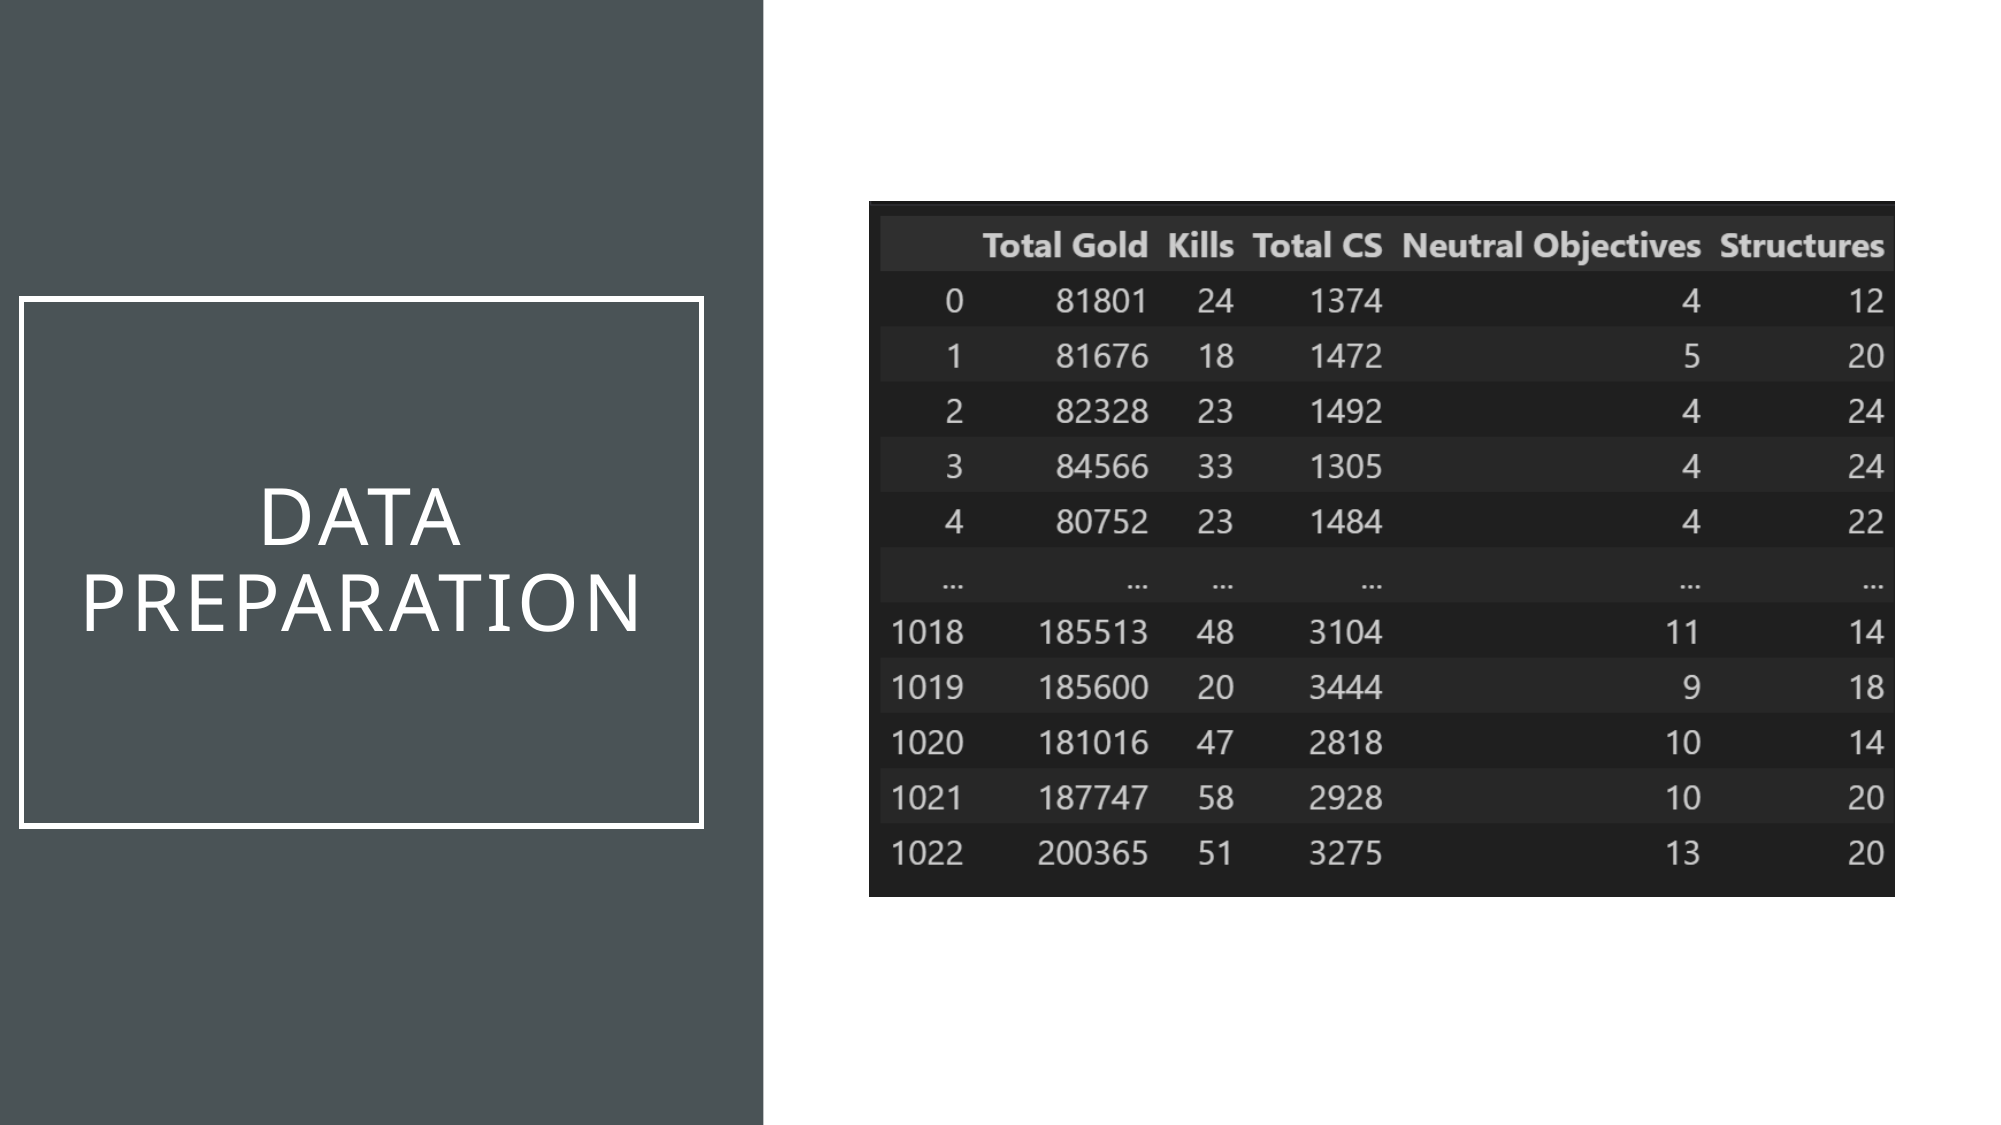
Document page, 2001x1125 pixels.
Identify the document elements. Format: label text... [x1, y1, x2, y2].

title Data preparation [19, 296, 704, 829]
text_box [764, 0, 2000, 1125]
text_box [0, 0, 764, 1125]
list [869, 201, 1895, 897]
